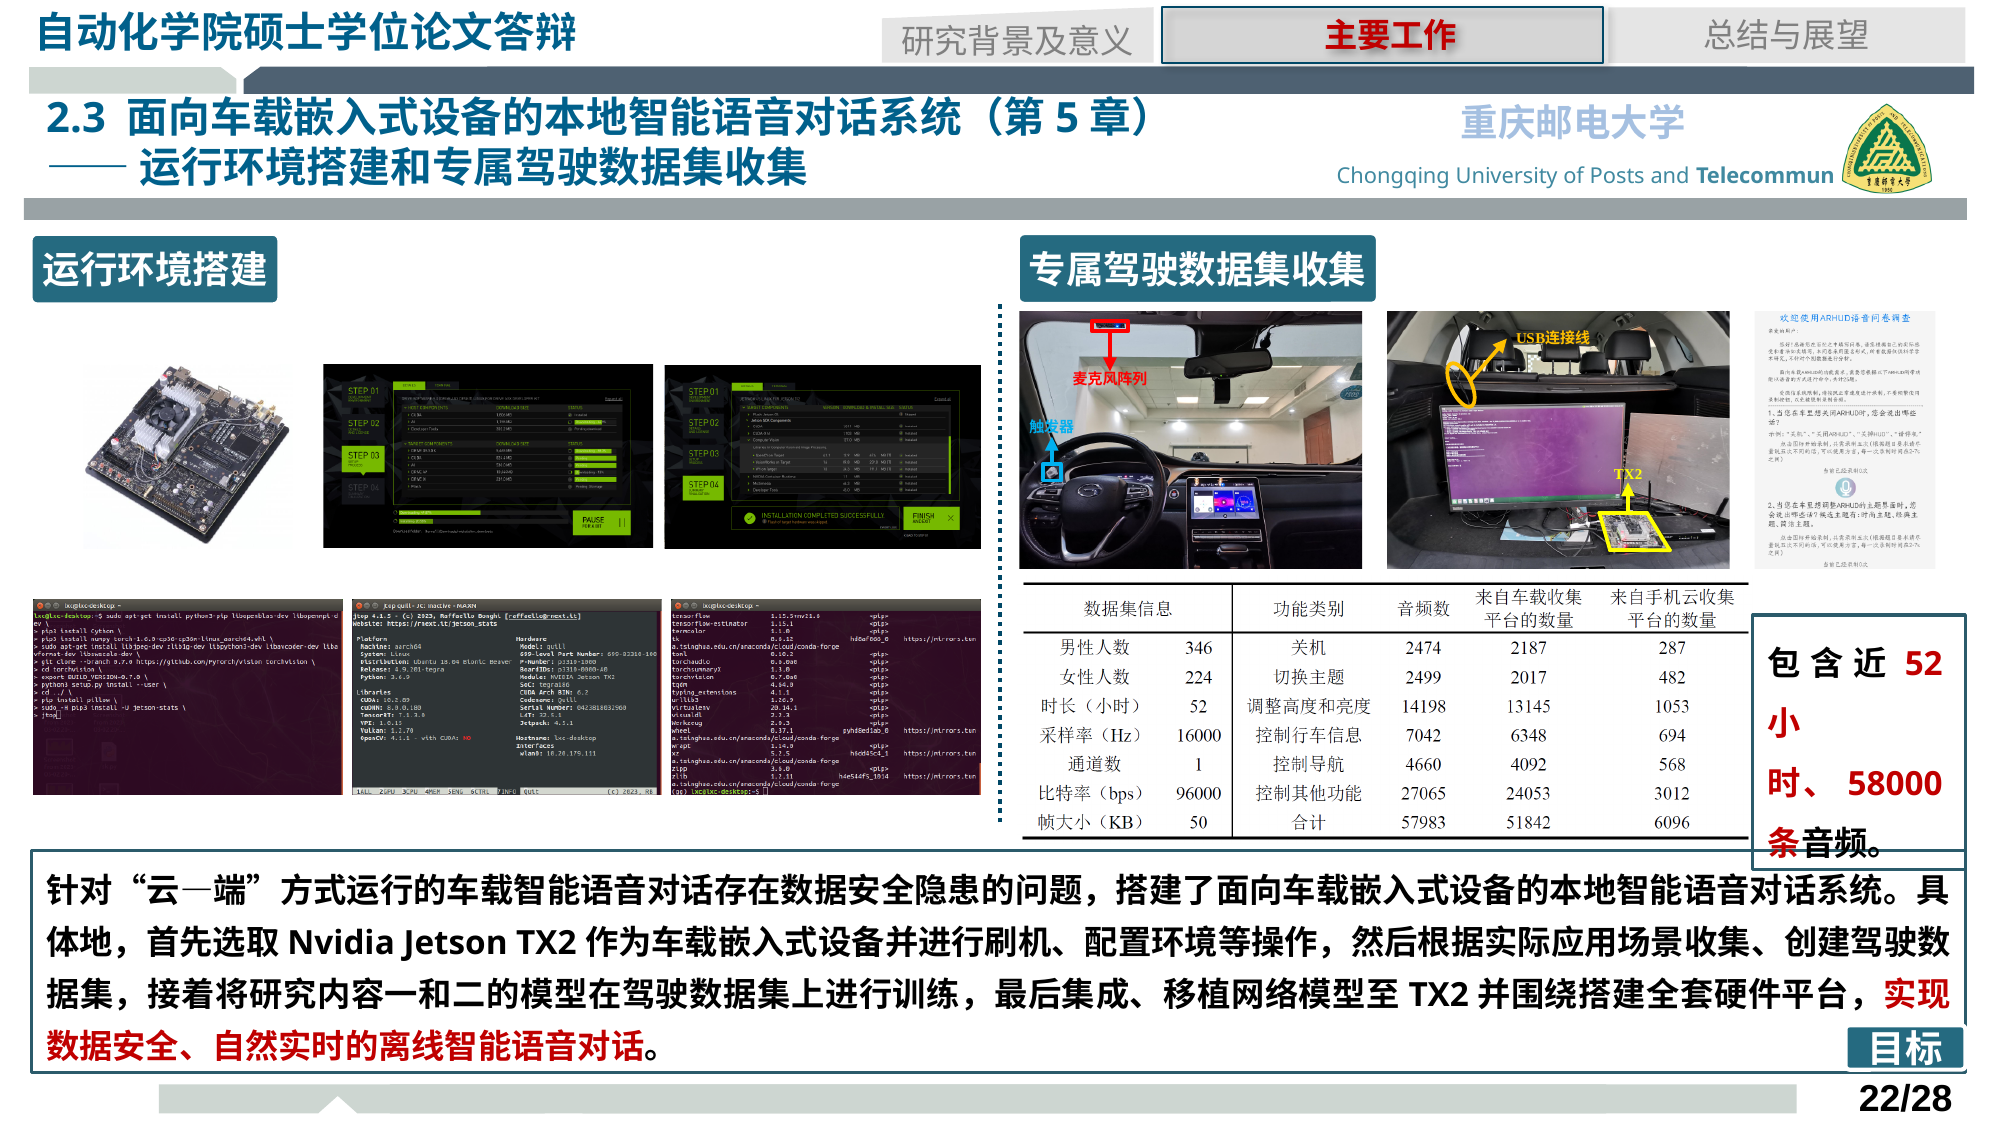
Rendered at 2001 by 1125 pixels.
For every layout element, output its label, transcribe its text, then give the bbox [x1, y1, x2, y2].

text_box 主要工作 [1309, 7, 1593, 62]
text_box 专属驾驶数据集收集 [1017, 233, 1378, 304]
picture [1017, 308, 1937, 570]
text_box 目标 [1845, 1025, 1966, 1070]
picture [1017, 575, 1754, 845]
text_box 研究背景及意义 [879, 7, 1156, 65]
text_box 针对“云—端”方式运行的车载智能语音对话存在数据安全隐患的问题，搭建了面向车载嵌入式设备的本地智能语音对话系统。具体地，首先选取Nvidia Jetson TX2作为车载嵌入式设备并进行刷机、配置环境等操作，然后根据实际应用场景收集、创建驾驶数据集，接着将研究内容一和二的模型在驾驶数据集上进行训练，最后集成、移植网络模型至TX2并围绕搭建全套硬件平台，实现数据安全、自然实时的离线智能语音对话。 [31, 850, 1966, 1073]
text_box [1160, 7, 1309, 65]
picture [30, 361, 982, 796]
picture [1836, 103, 1937, 194]
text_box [1608, 6, 1966, 64]
text_box 运行环境搭建 [30, 233, 280, 305]
text_box 包含近52小时、58000条音频。 [1752, 615, 1966, 870]
text_box 2.3 面向车载嵌入式设备的本地智能语音对话系统（第5章） ——运行环境搭建和专属驾驶数据集收集 [31, 124, 1231, 207]
